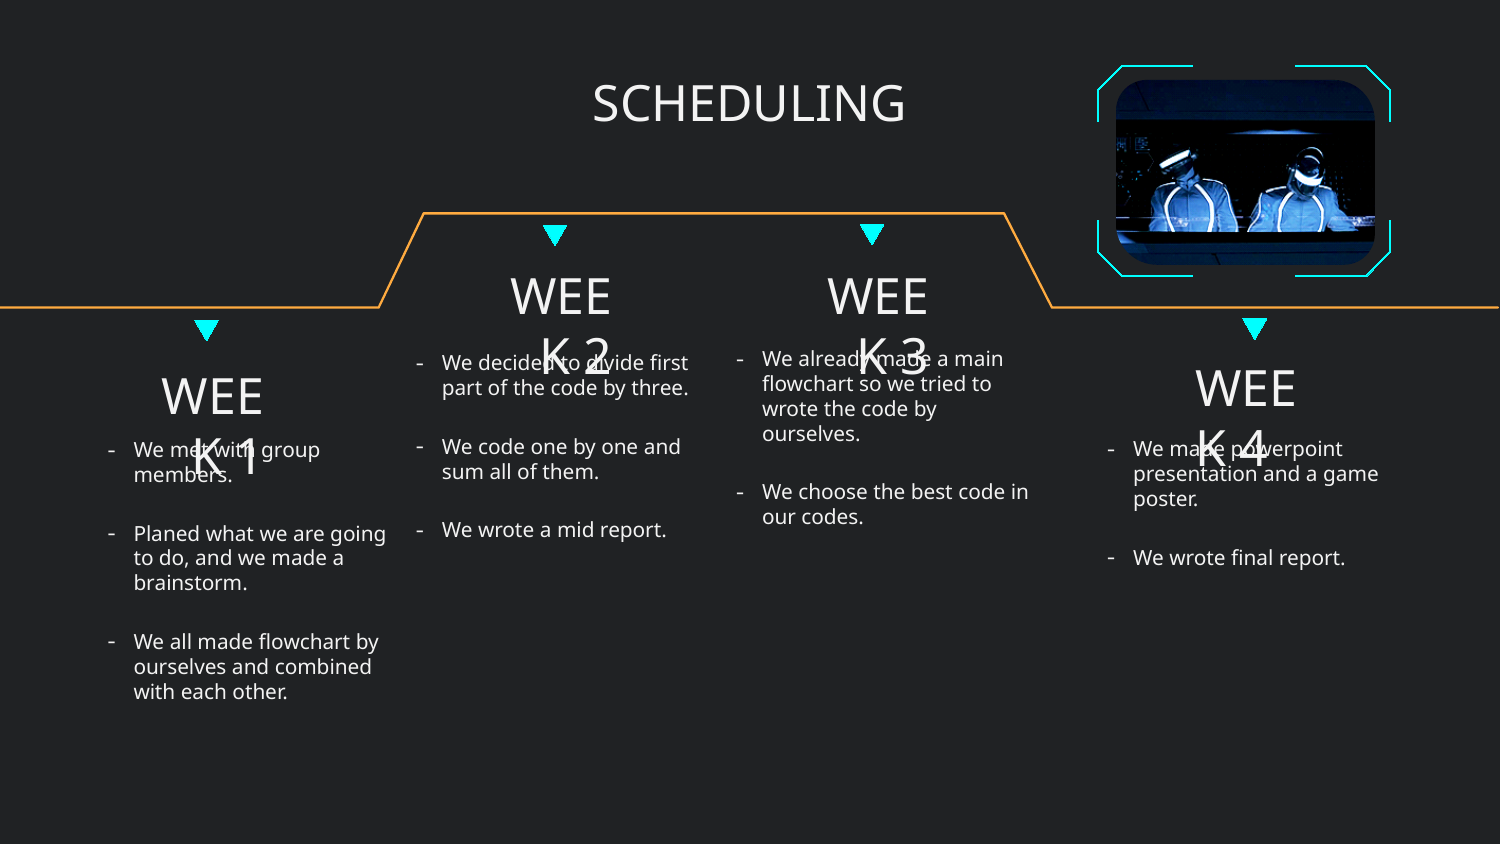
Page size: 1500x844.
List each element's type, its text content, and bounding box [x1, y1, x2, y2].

text_box We already made a main flowchart so we tried to wrote the code by ourselves. We choose the best code in our codes. [719, 350, 1049, 521]
title SCHEDULING [322, 0, 1178, 147]
text_box We made powerpoint presentation and a game poster. We wrote final report. [1089, 421, 1420, 612]
text_box WEEK 4 [1180, 350, 1330, 391]
text_box WEEK 1 [134, 350, 279, 400]
text_box We decided to divide first part of the code by three. We code one by one and sum all of them. We wrote a mid report. [398, 350, 729, 526]
text_box We met with group members. Planed what we are going to do, and we made a brainstorm. We all made flowchart by ourselves and combined with each other. [90, 421, 421, 612]
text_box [0, 212, 1499, 342]
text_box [1096, 64, 1392, 277]
